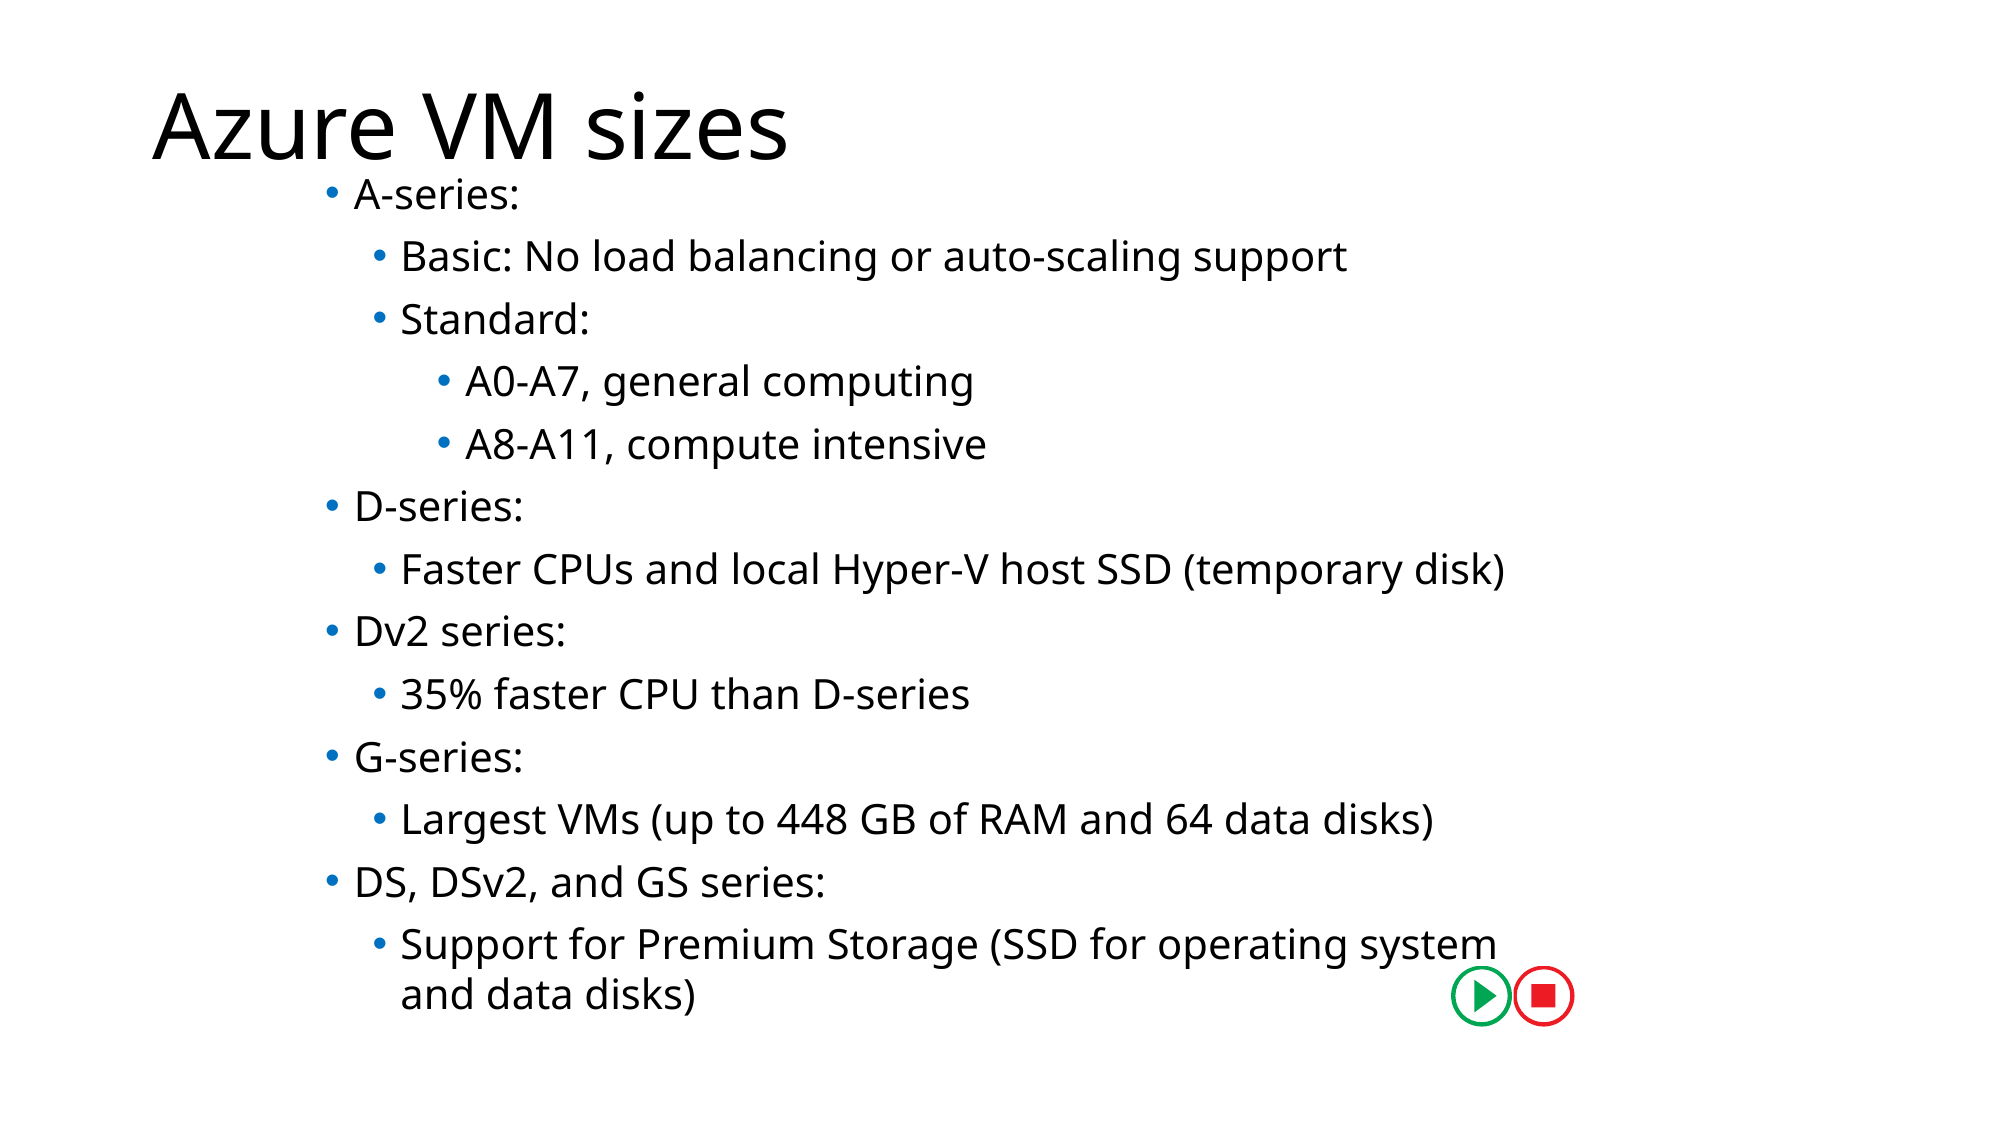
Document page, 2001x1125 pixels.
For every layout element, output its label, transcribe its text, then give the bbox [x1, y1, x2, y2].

picture [1513, 966, 1575, 1028]
text_box A-series: Basic: No load balancing or auto-scaling support Standard: A0-A7, general computing A8-A11, compute intensive D-series: Faster CPUs and local Hyper-V host SSD (temporary disk) Dv2 series: 35% faster CPU than D-series G-series: Largest VMs (up to 448 GB of RAM and 64 data disks) DS, DSv2, and GS series: Support for Premium Storage (SSD for operating system and data disks) [325, 167, 1658, 1012]
picture [1451, 966, 1512, 1028]
title Azure VM sizes [137, 59, 1863, 201]
